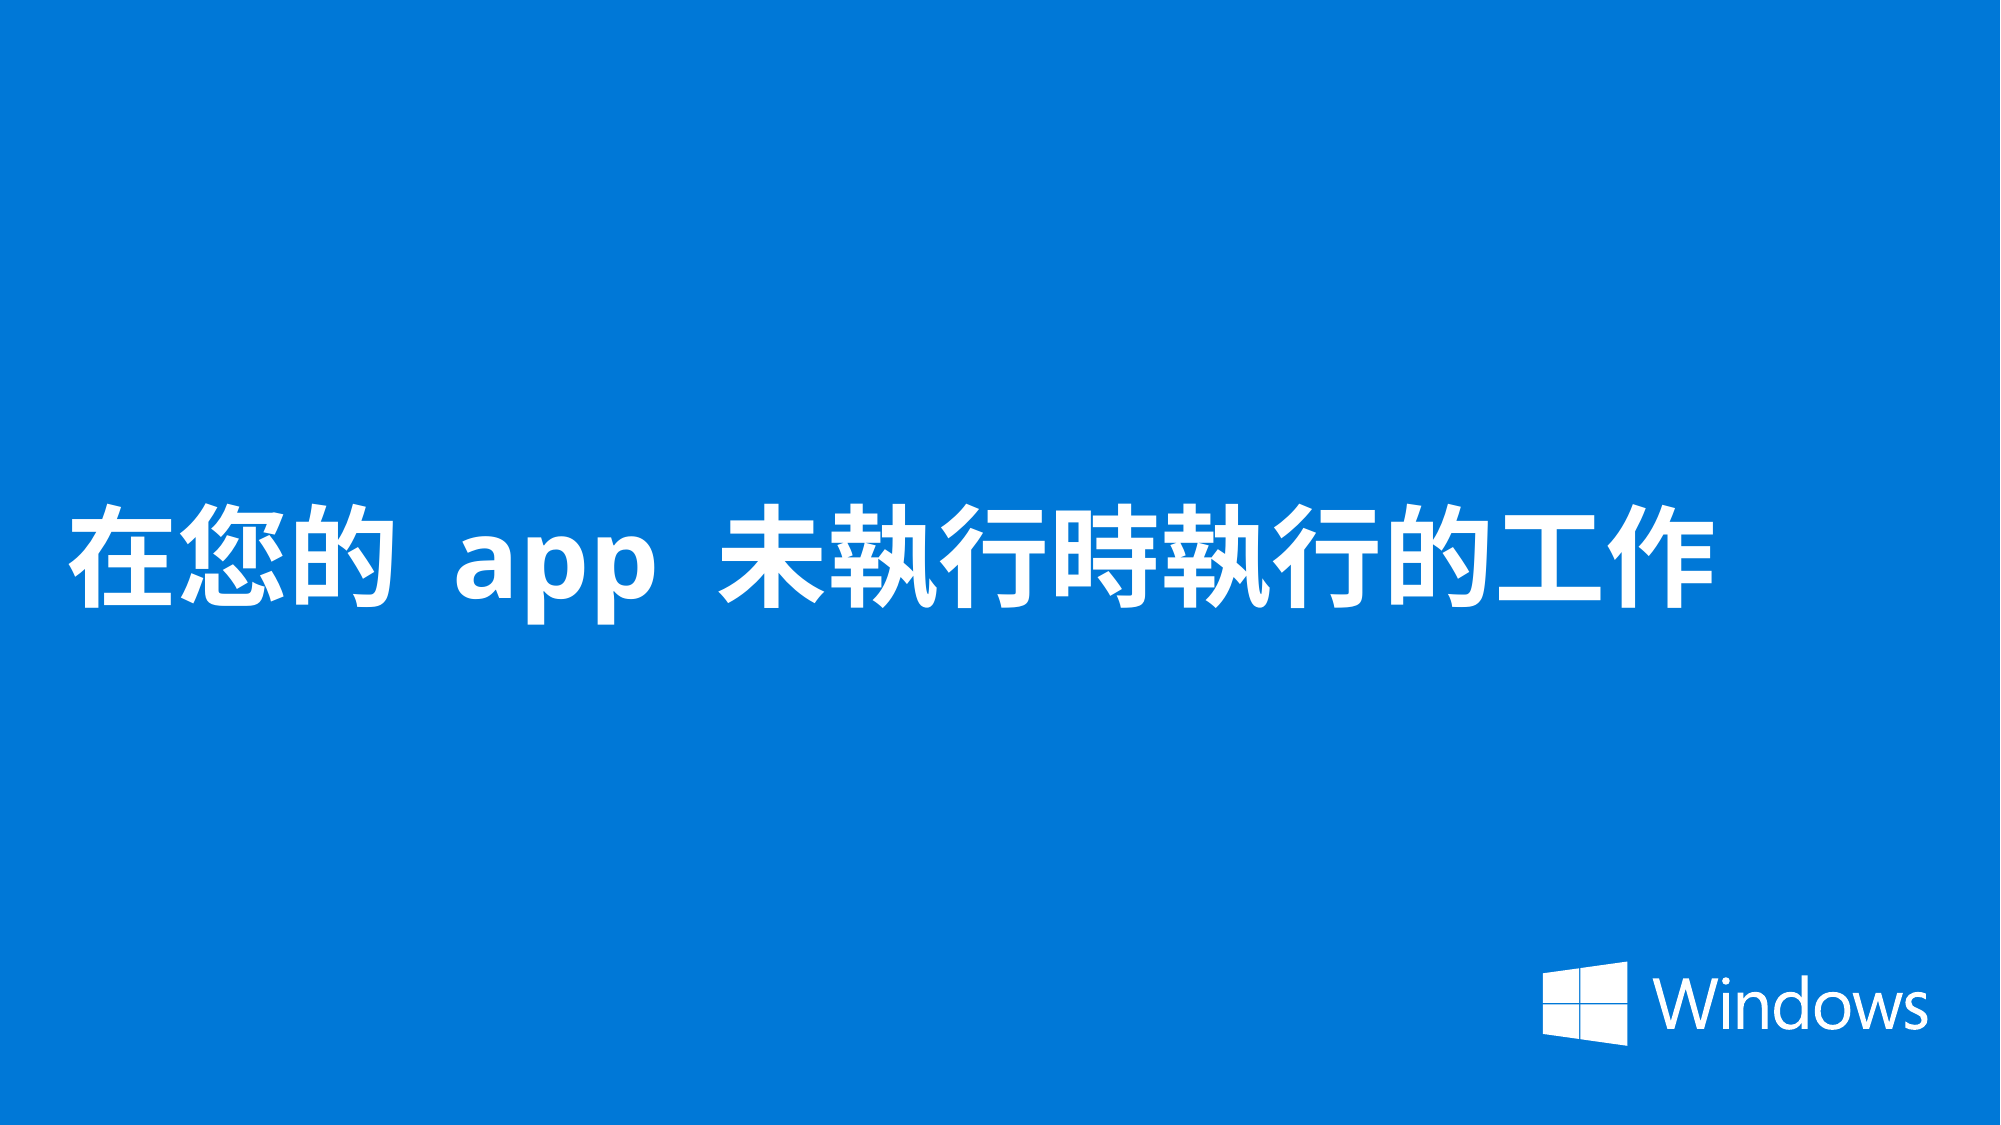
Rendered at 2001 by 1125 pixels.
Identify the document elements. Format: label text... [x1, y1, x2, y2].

title 在您的 app 未執行時執行的工作 [44, 483, 1954, 642]
